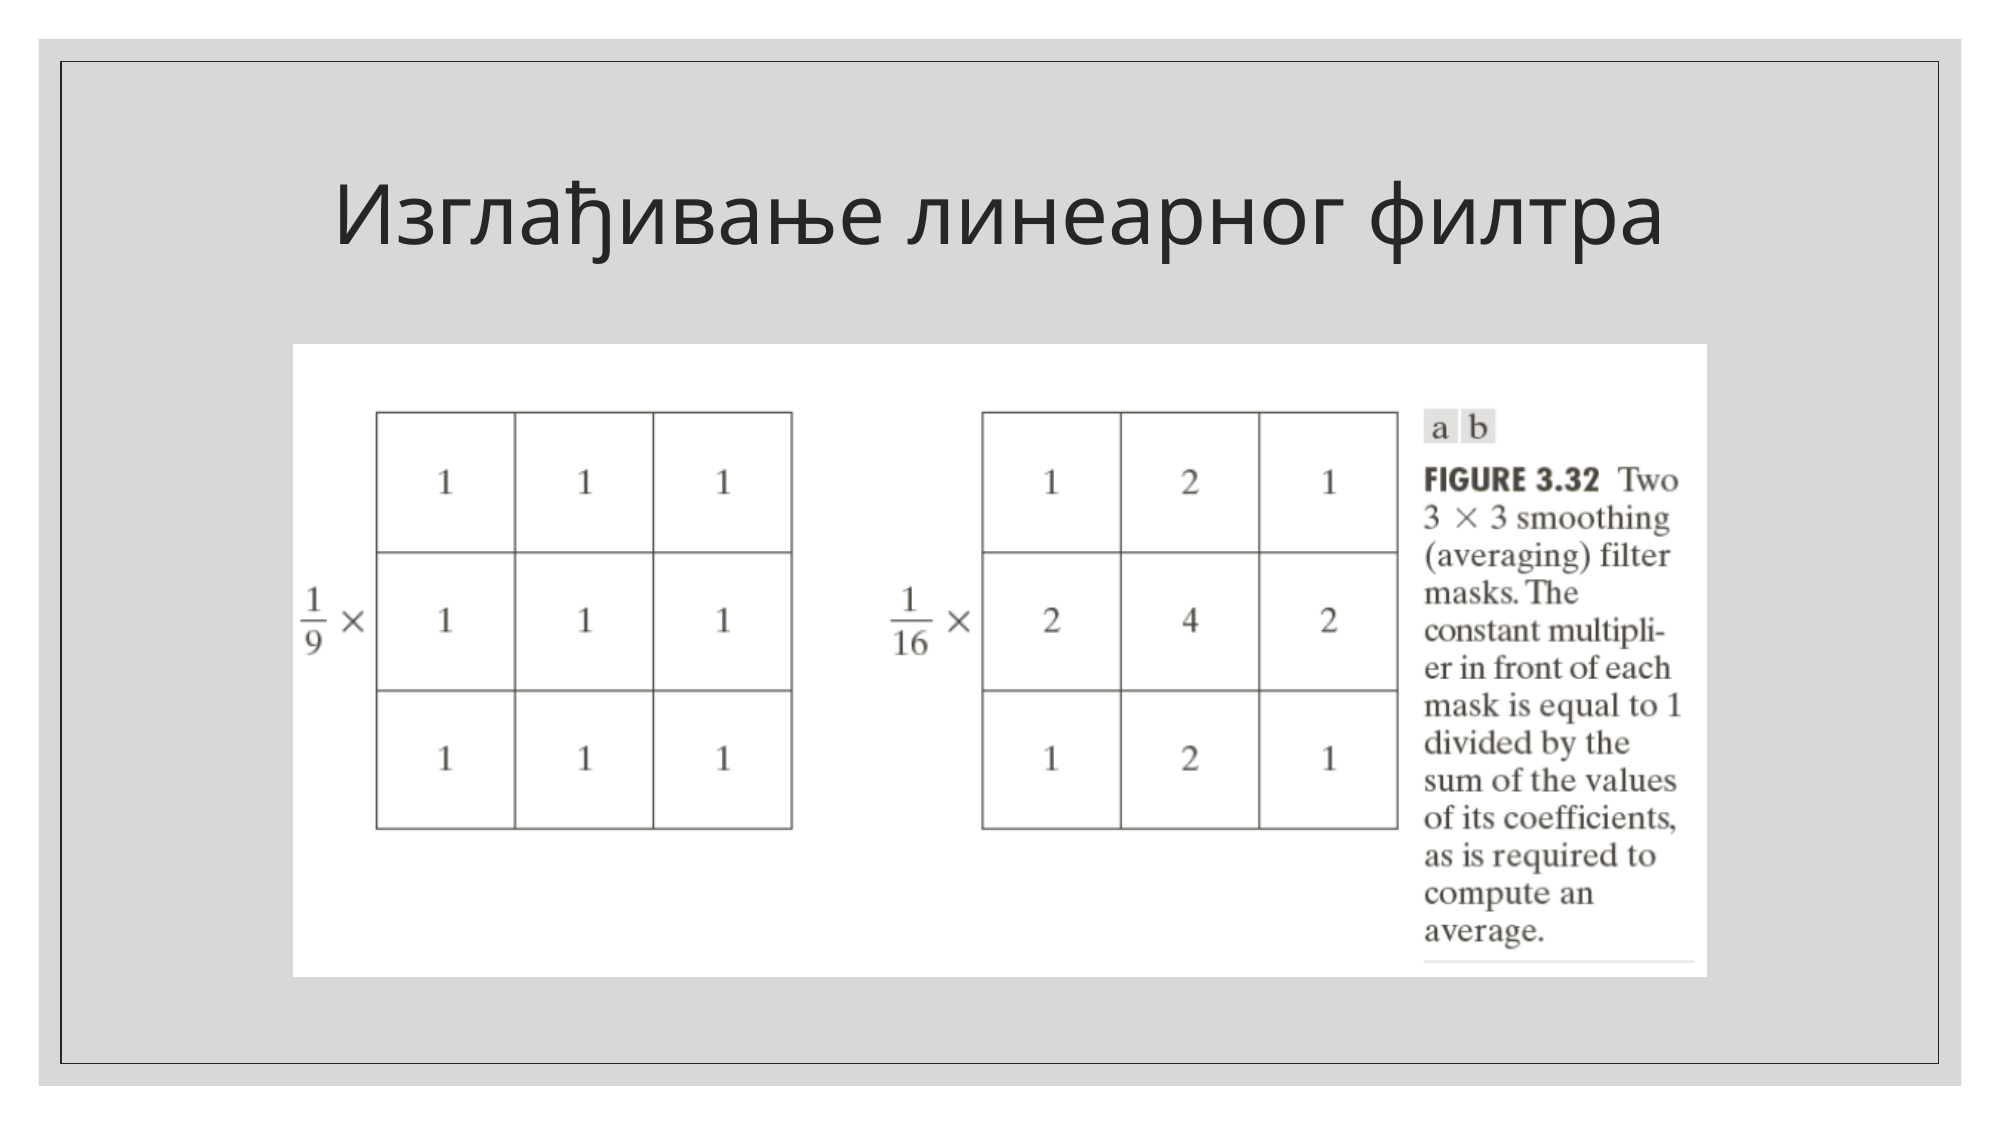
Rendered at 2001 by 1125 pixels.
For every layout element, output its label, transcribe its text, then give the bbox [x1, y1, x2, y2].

title Изглађивање линеарног филтра [174, 105, 1825, 331]
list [293, 344, 1707, 977]
